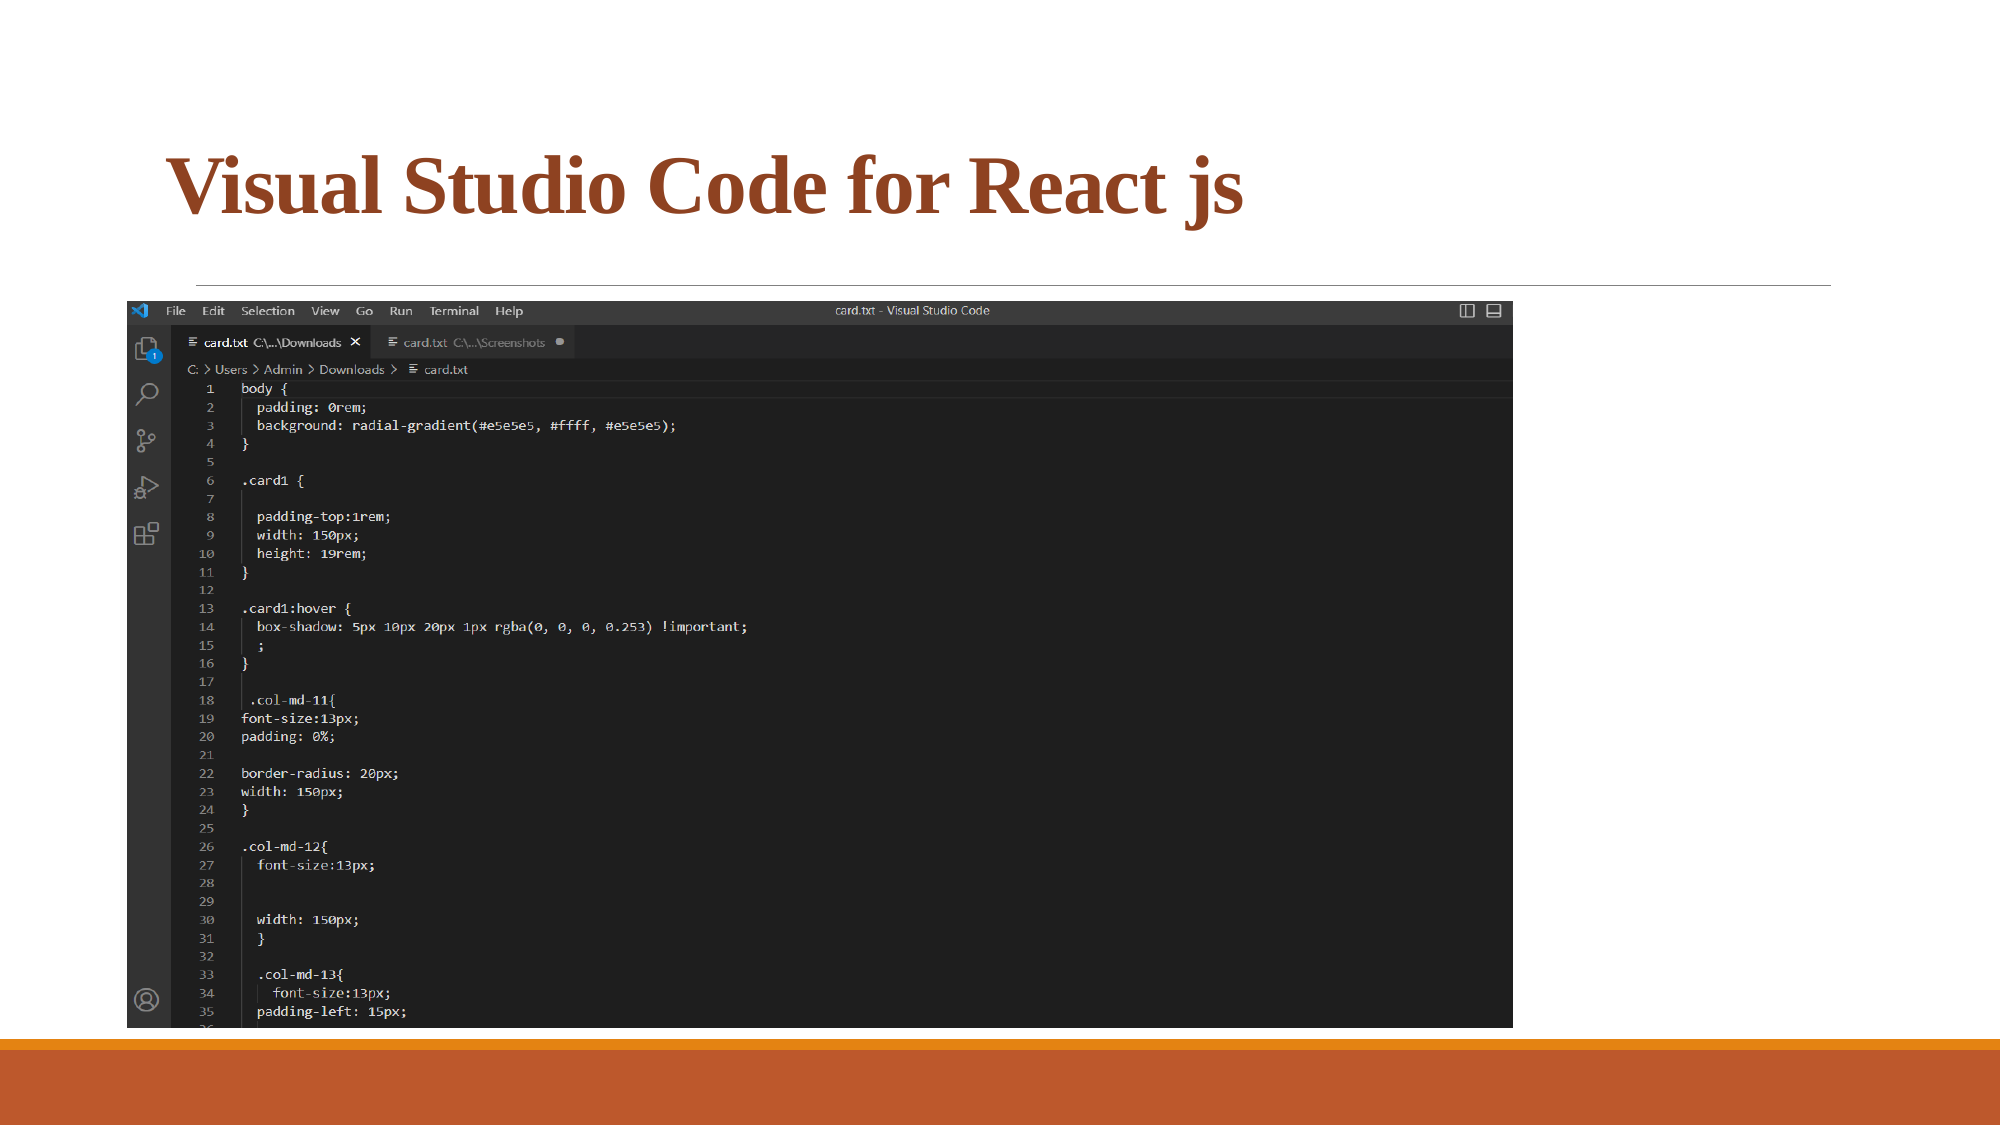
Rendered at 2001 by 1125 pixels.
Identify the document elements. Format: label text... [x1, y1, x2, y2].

title Visual Studio Code for React js [150, 0, 1800, 238]
picture [126, 300, 1514, 1028]
